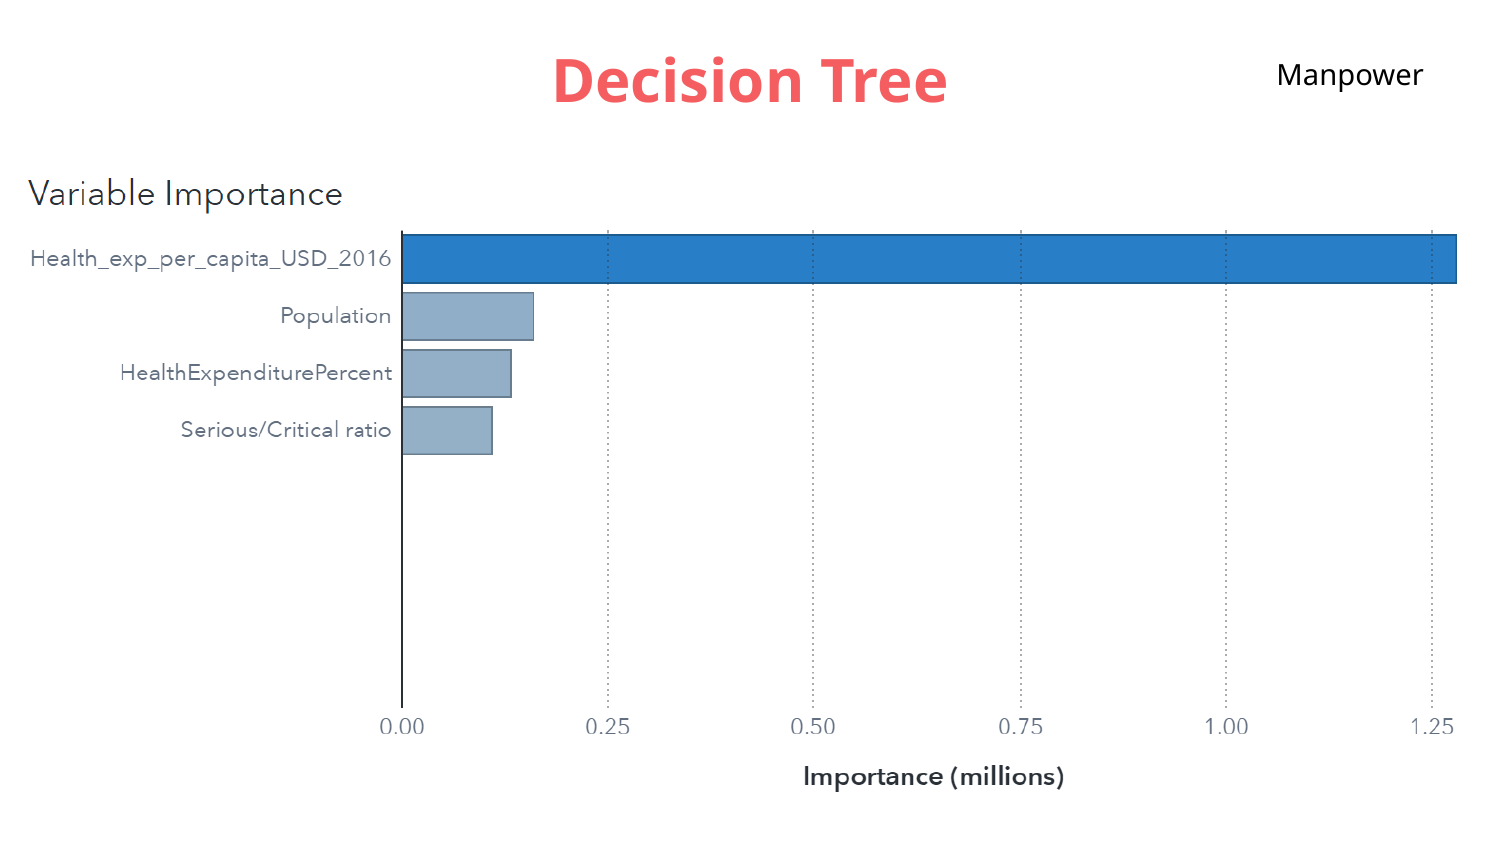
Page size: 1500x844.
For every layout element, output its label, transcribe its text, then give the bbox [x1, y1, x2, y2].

picture [24, 154, 1476, 814]
text_box Manpower [1261, 41, 1449, 107]
title Decision Tree [51, 27, 1449, 130]
